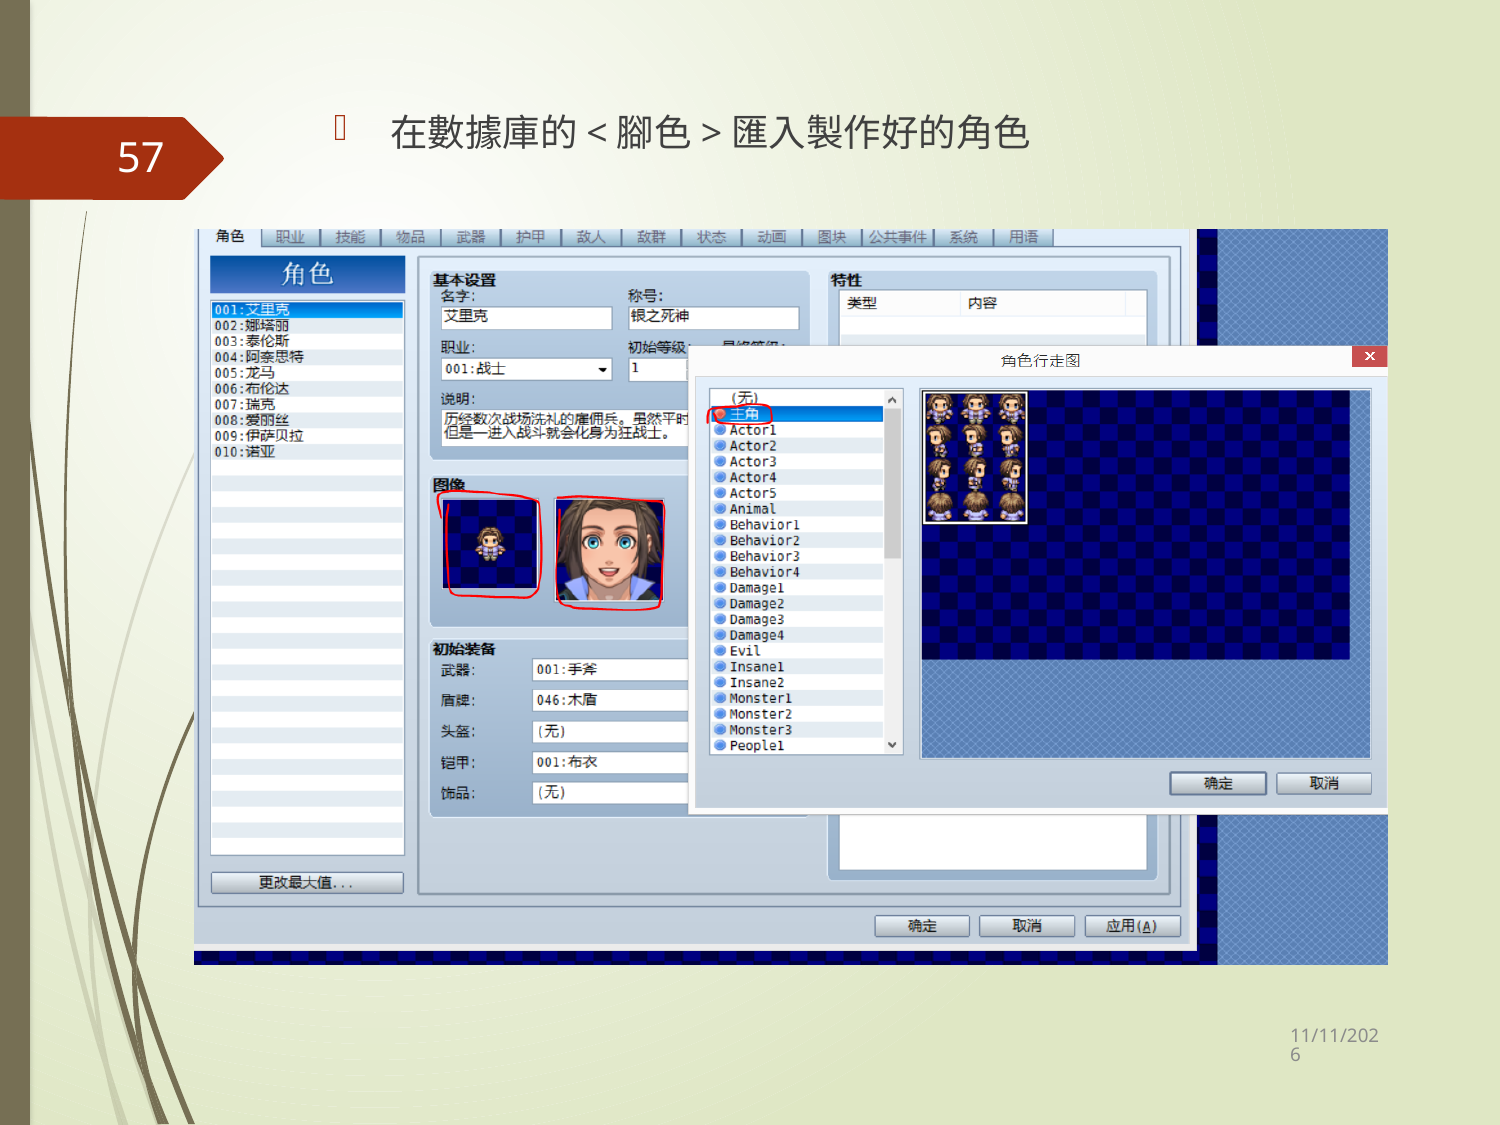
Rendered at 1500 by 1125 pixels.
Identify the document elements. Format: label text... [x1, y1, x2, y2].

slide_number 57 [83, 129, 180, 190]
picture [194, 229, 1388, 965]
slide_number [1275, 1006, 1401, 1068]
list 在數據庫的<腳色>匯入製作好的角色 [318, 101, 1400, 970]
